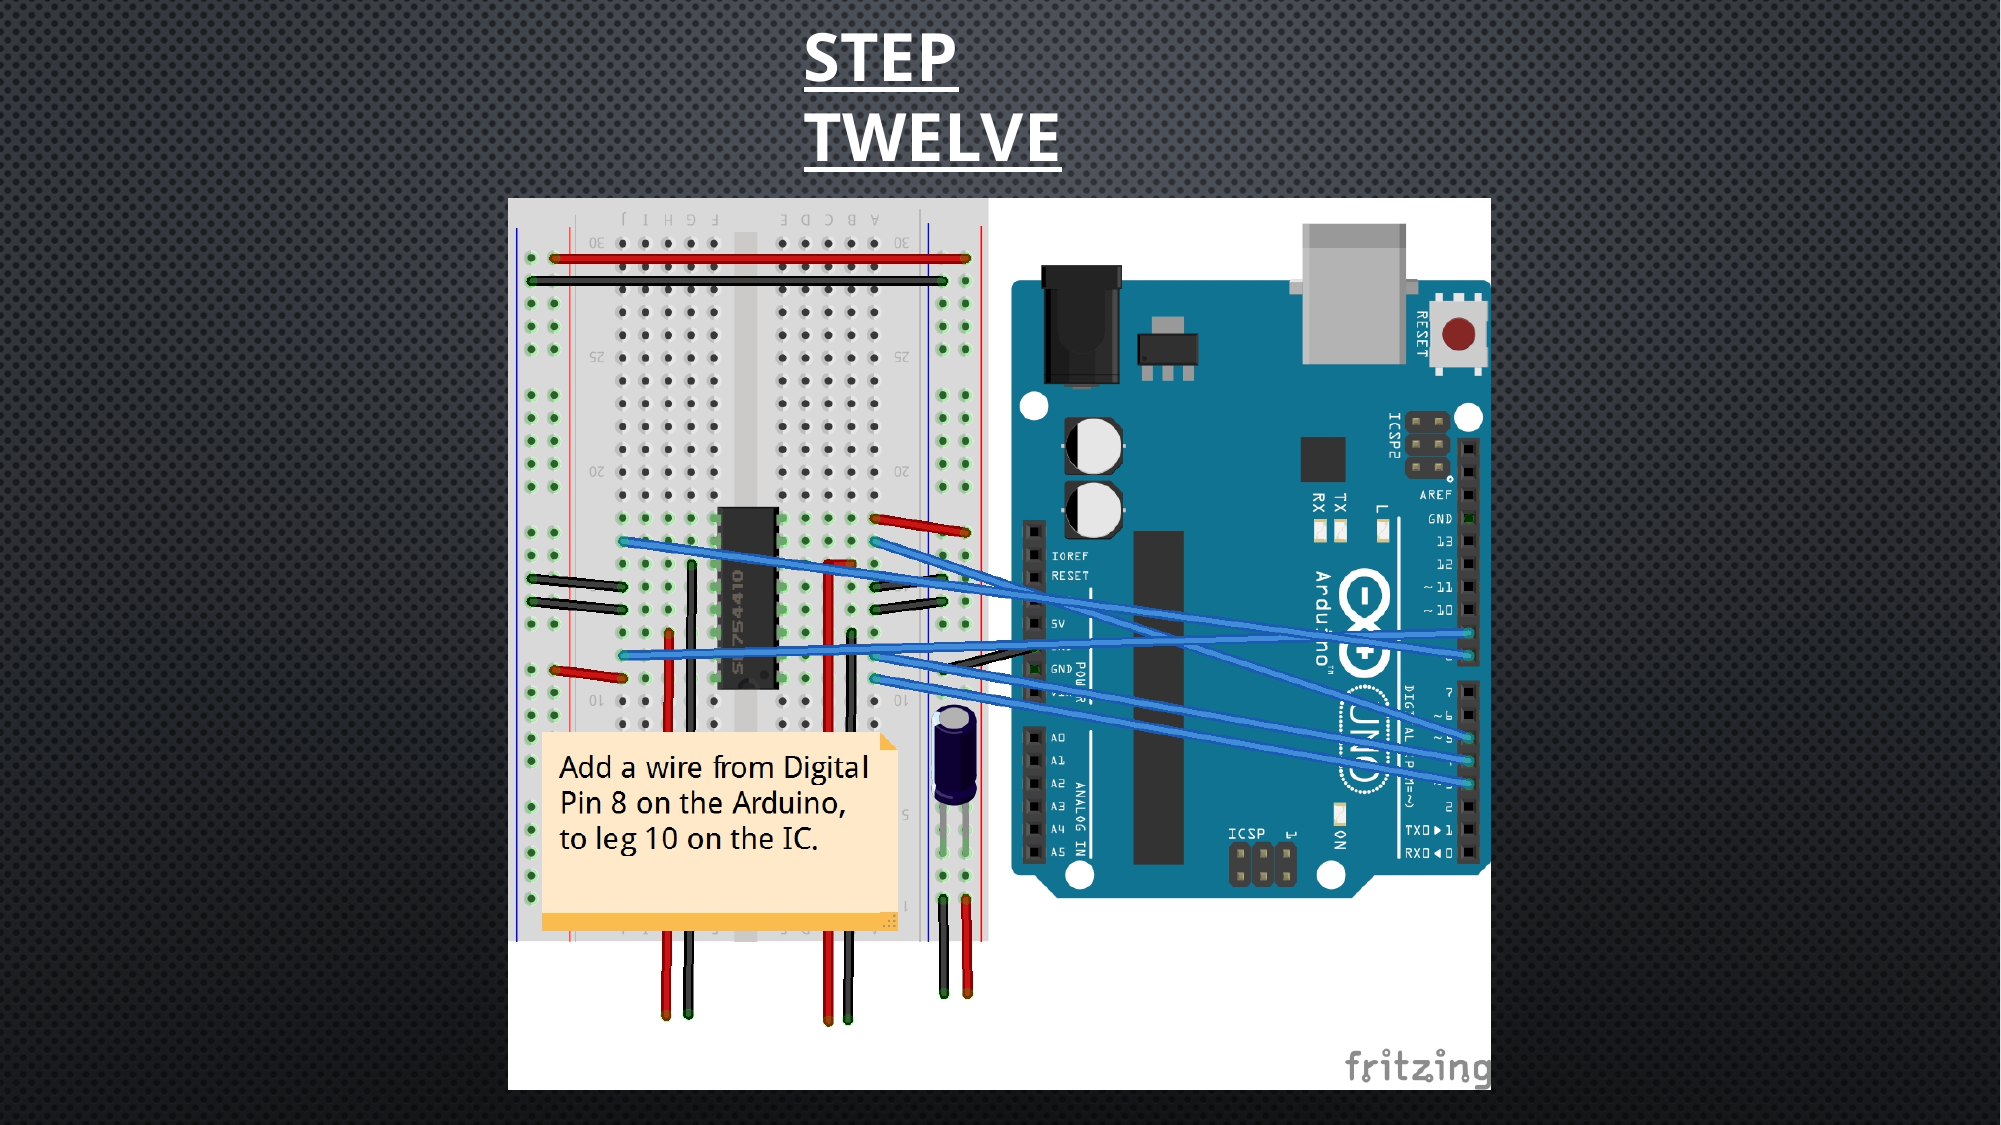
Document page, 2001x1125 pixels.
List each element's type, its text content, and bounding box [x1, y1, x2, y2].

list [508, 198, 1491, 1090]
title Step Twelve [788, 28, 1211, 163]
